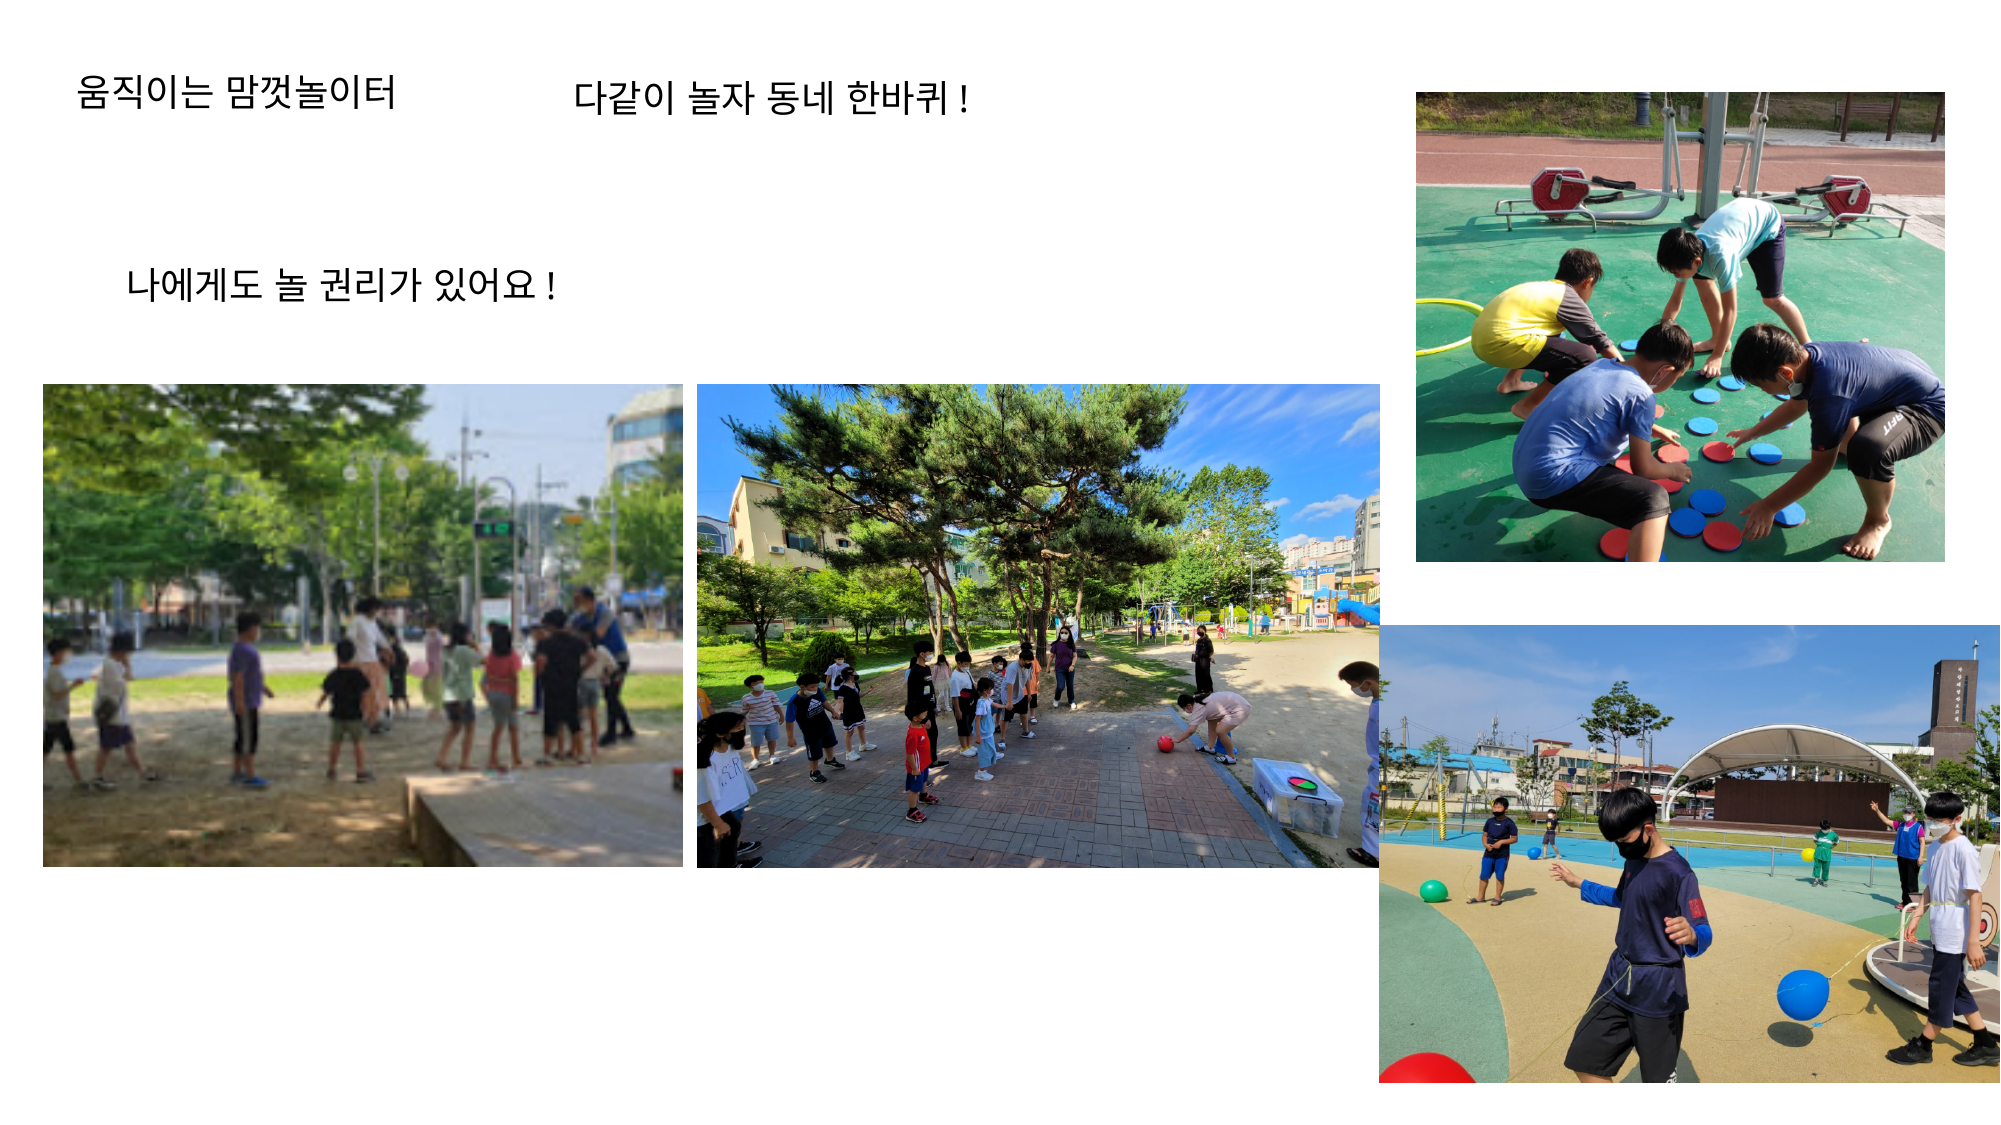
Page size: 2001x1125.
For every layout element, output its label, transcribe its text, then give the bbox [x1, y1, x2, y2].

text_box 나에게도 놀 권리가 있어요! [111, 255, 1039, 315]
picture [697, 384, 2000, 1083]
picture [43, 384, 683, 867]
text_box 다같이 놀자 동네 한바퀴! [558, 67, 1829, 128]
text_box 움직이는 맘껏놀이터 [62, 62, 520, 122]
picture [1416, 92, 1945, 562]
